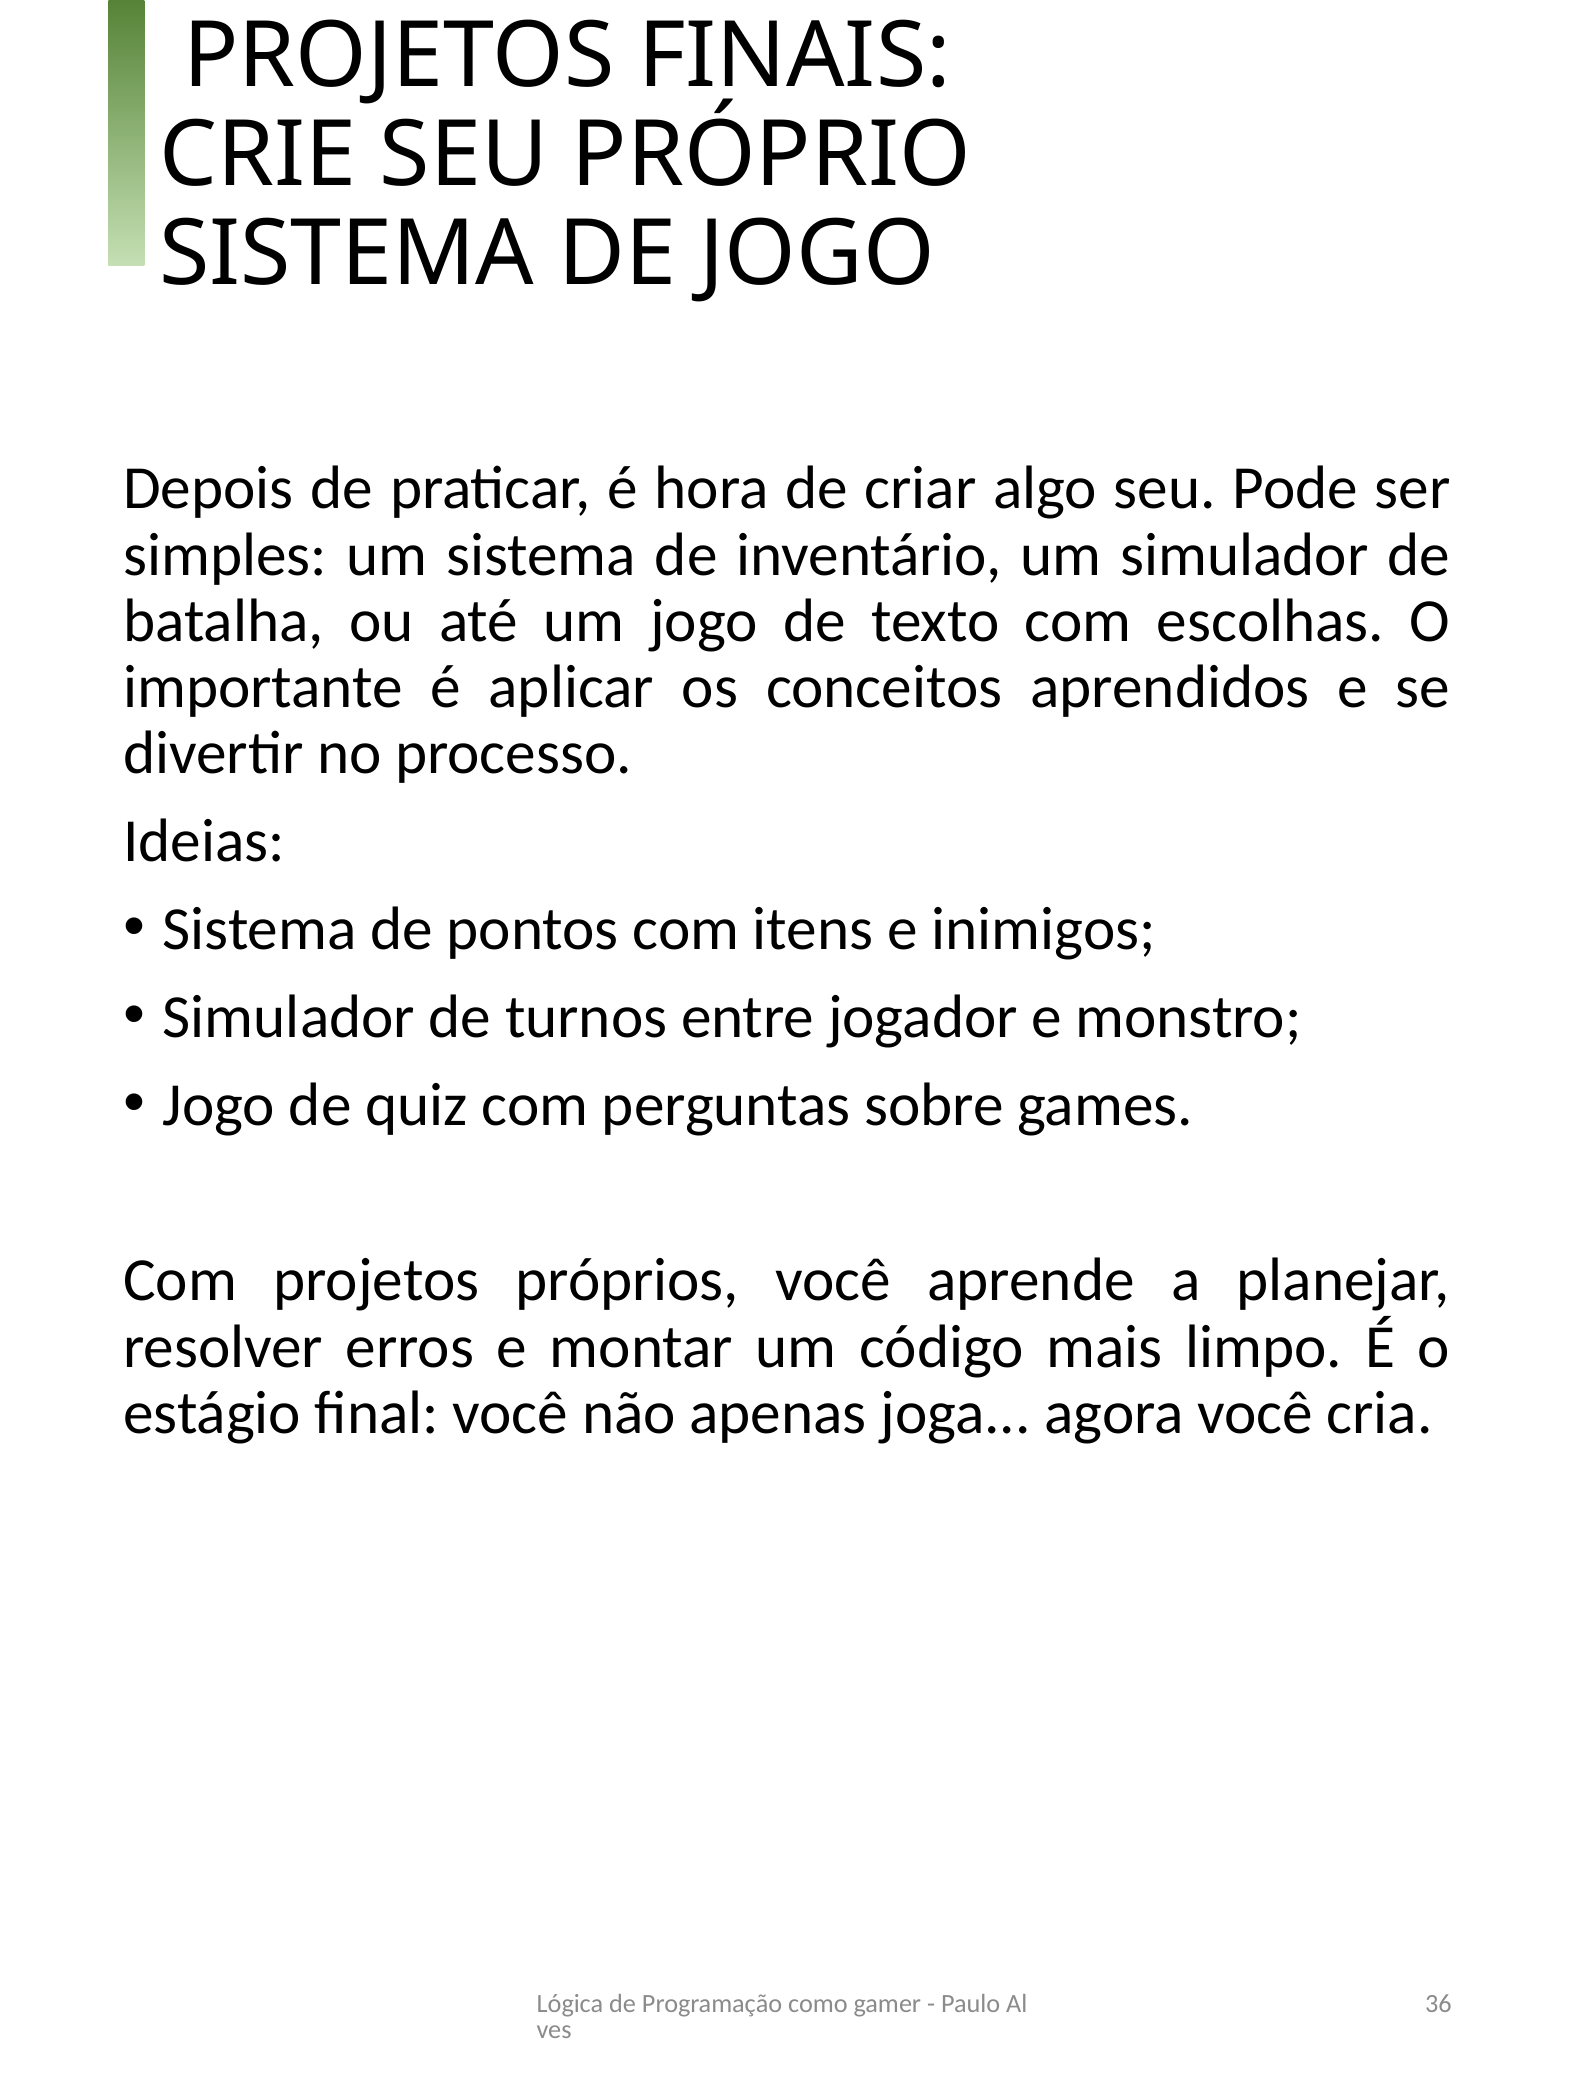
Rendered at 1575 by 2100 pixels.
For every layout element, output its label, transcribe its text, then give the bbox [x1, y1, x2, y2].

slide_number 36 [1112, 1946, 1467, 2059]
footer Lógica de Programação como gamer - Paulo Alves [521, 1946, 1054, 2059]
list Depois de praticar, é hora de criar algo seu. Pode ser simples: um sistema de inventário, um simulador de batalha, ou até um jogo de texto com escolhas. O importante é aplicar os conceitos aprendidos e se divertir no processo. Ideias: Sistema de pontos com itens e inimigos; Simulador de turnos entre jogador e monstro; Jogo de quiz com perguntas sobre games. Com projetos próprios, você aprende a planejar, resolver erros e montar um código mais limpo. É o estágio final: você não apenas joga... agora você cria. [108, 448, 1467, 1781]
text_box [107, 0, 145, 267]
title PROJETOS FINAIS: CRIE SEU PRÓPRIO SISTEMA DE JOGO [145, 45, 1157, 266]
